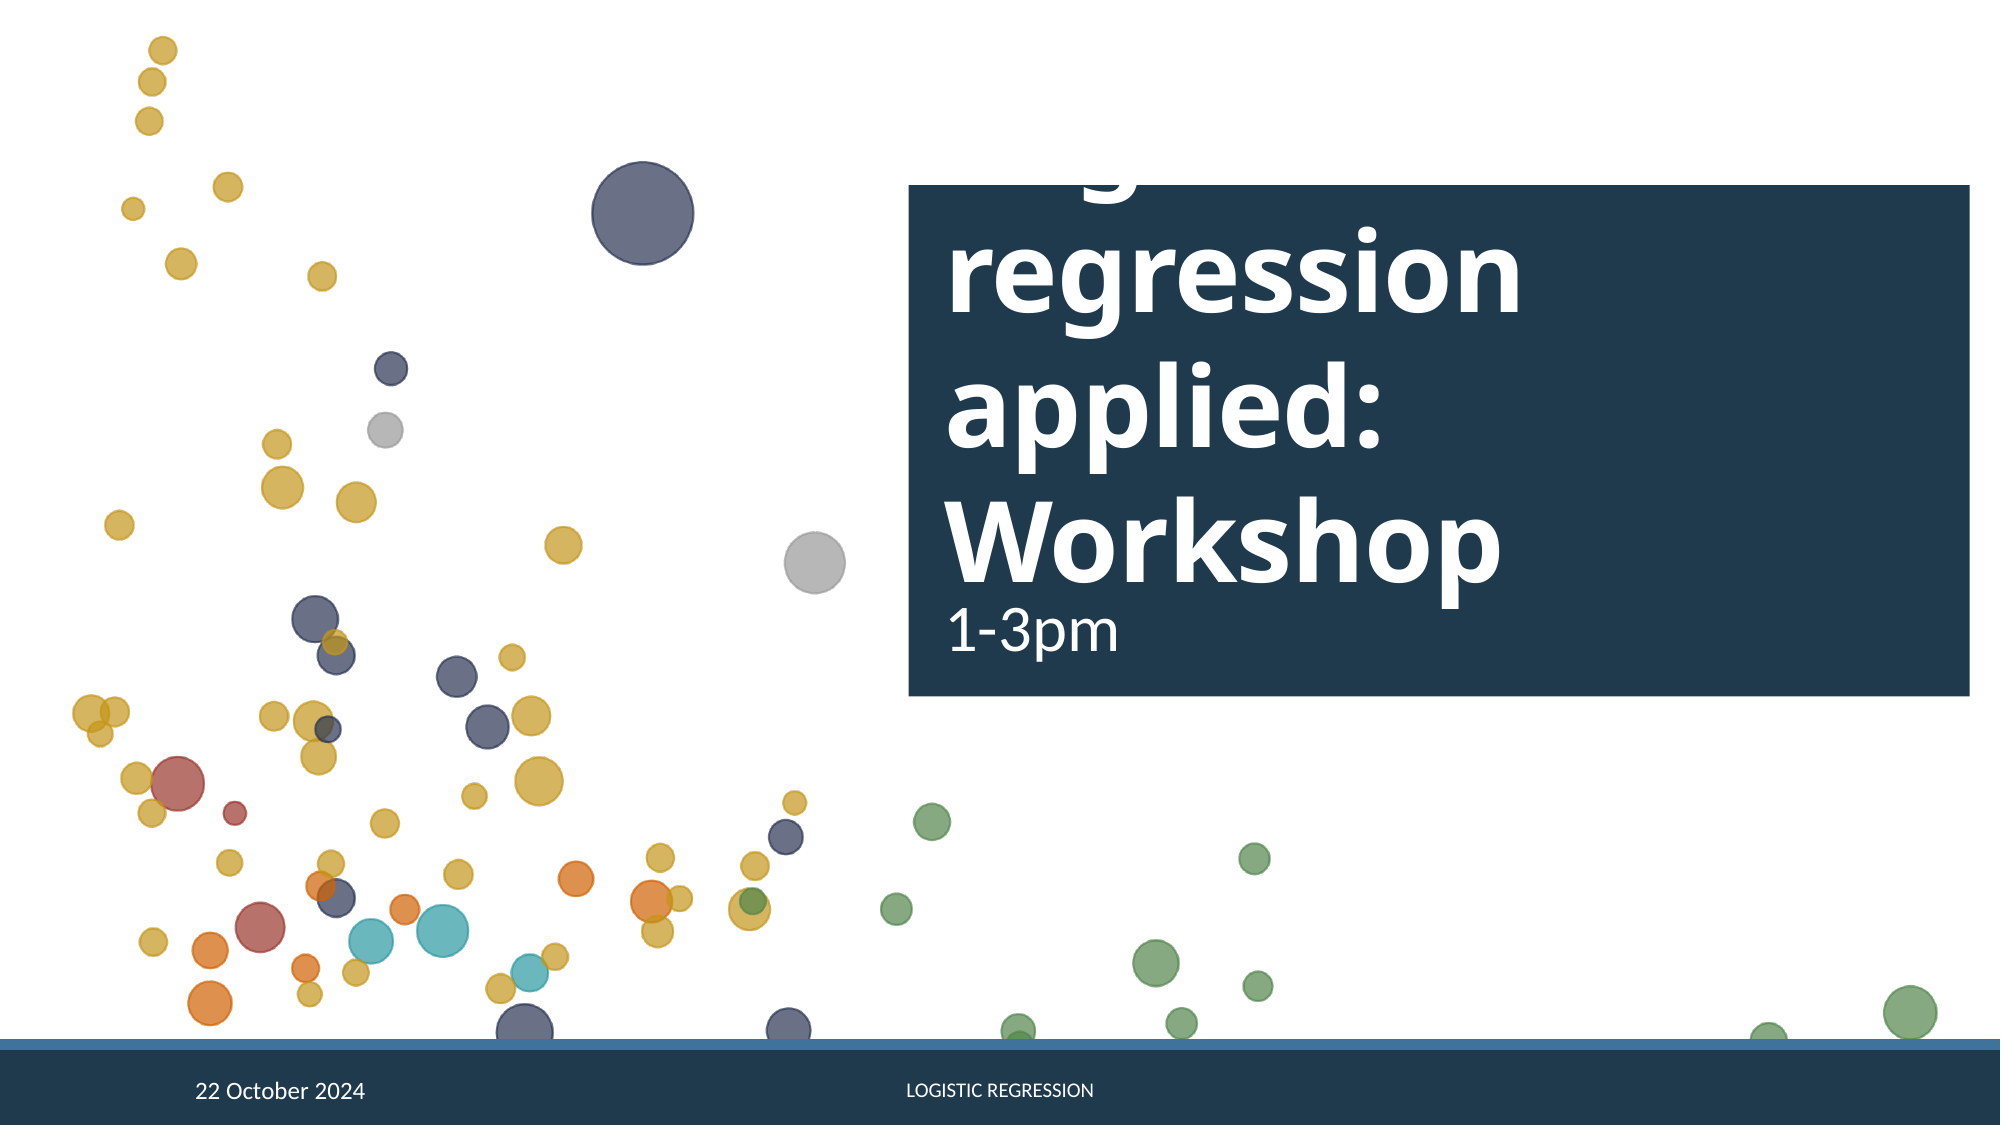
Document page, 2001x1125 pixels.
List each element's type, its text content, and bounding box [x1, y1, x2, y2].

picture [0, 0, 2001, 1125]
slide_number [180, 1059, 586, 1120]
list 1-3pm [929, 593, 1950, 668]
title Logistic regression applied: Workshop [929, 219, 1950, 593]
footer Logistic regression [604, 1059, 1396, 1120]
